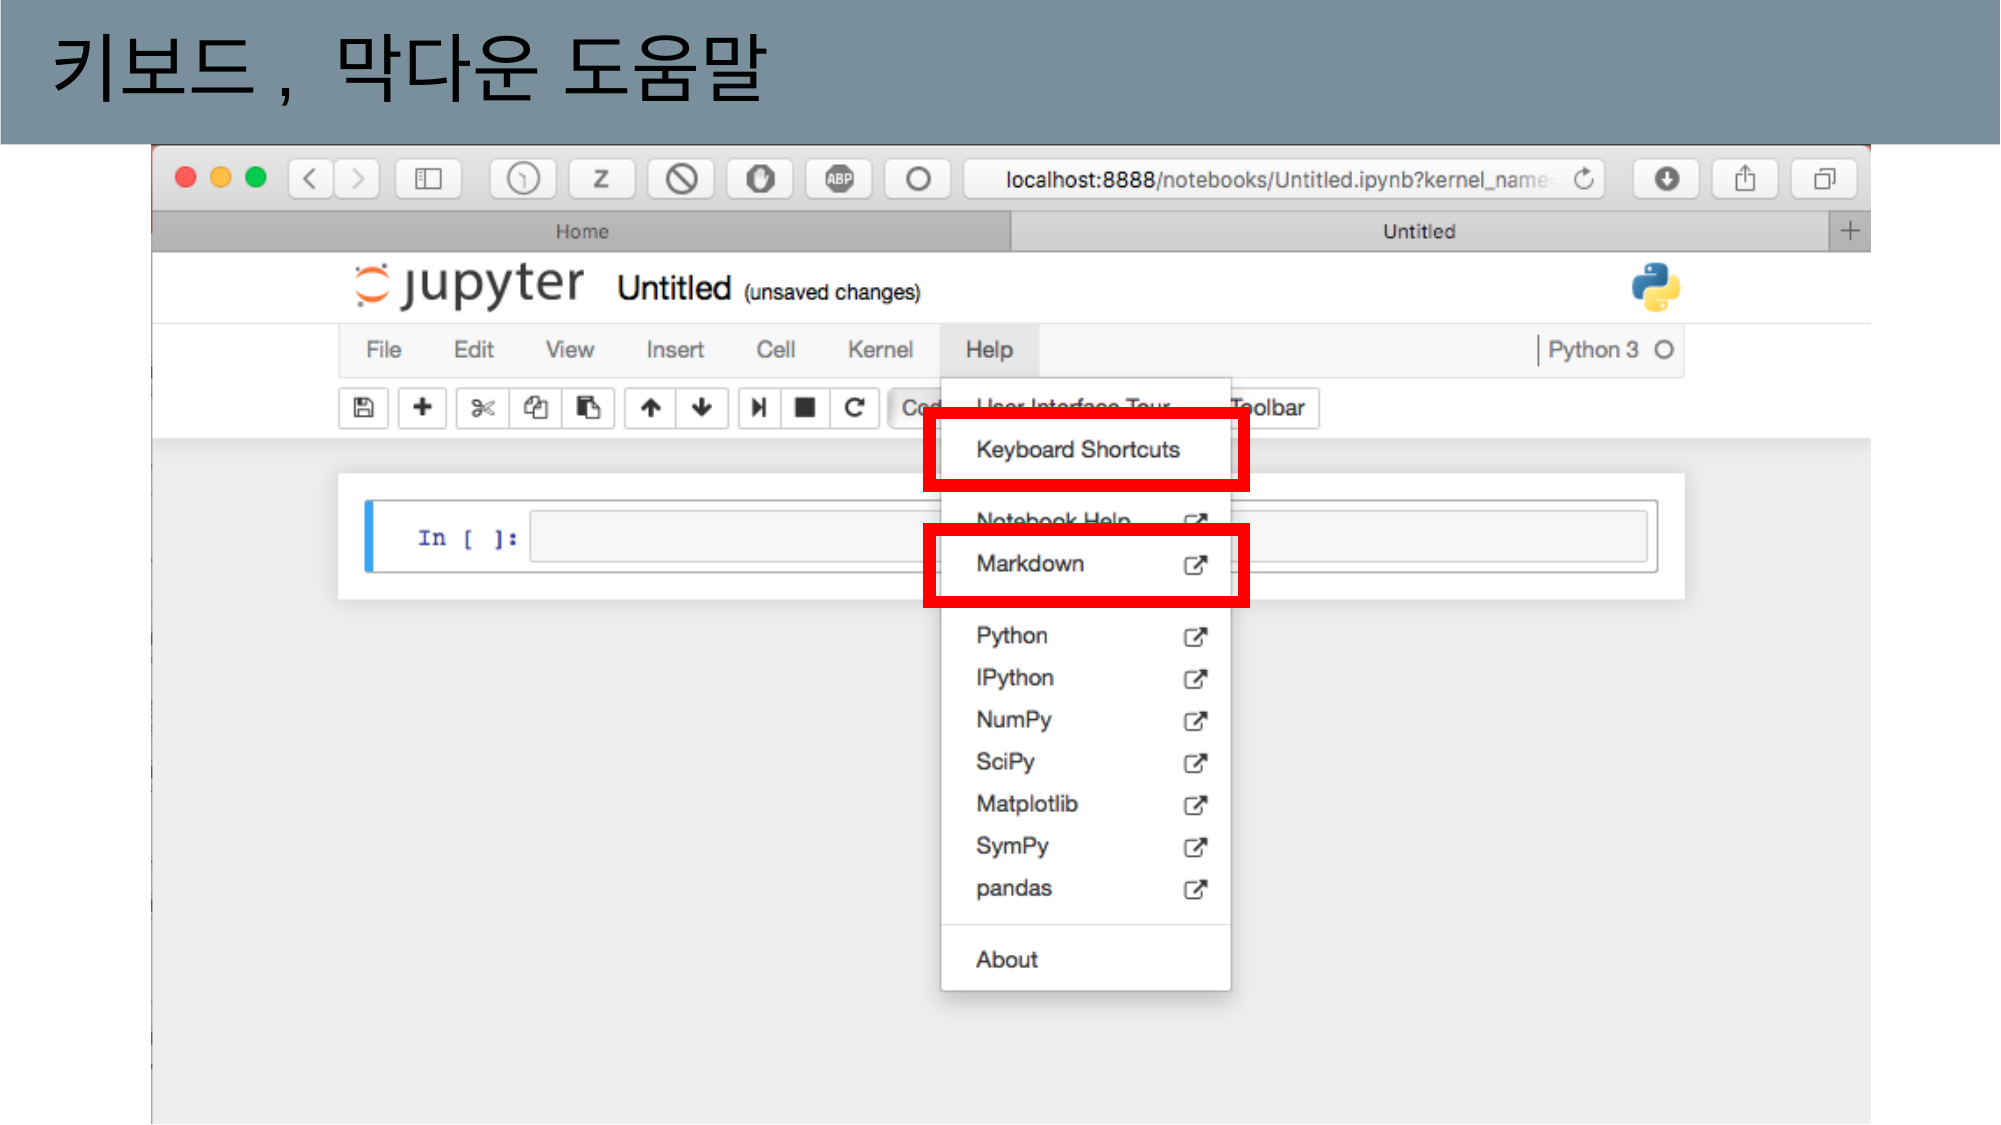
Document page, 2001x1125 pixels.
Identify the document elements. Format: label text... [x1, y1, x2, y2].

picture [151, 144, 1871, 1124]
text_box 키보드, 막다운 도움말 [0, 0, 2000, 145]
